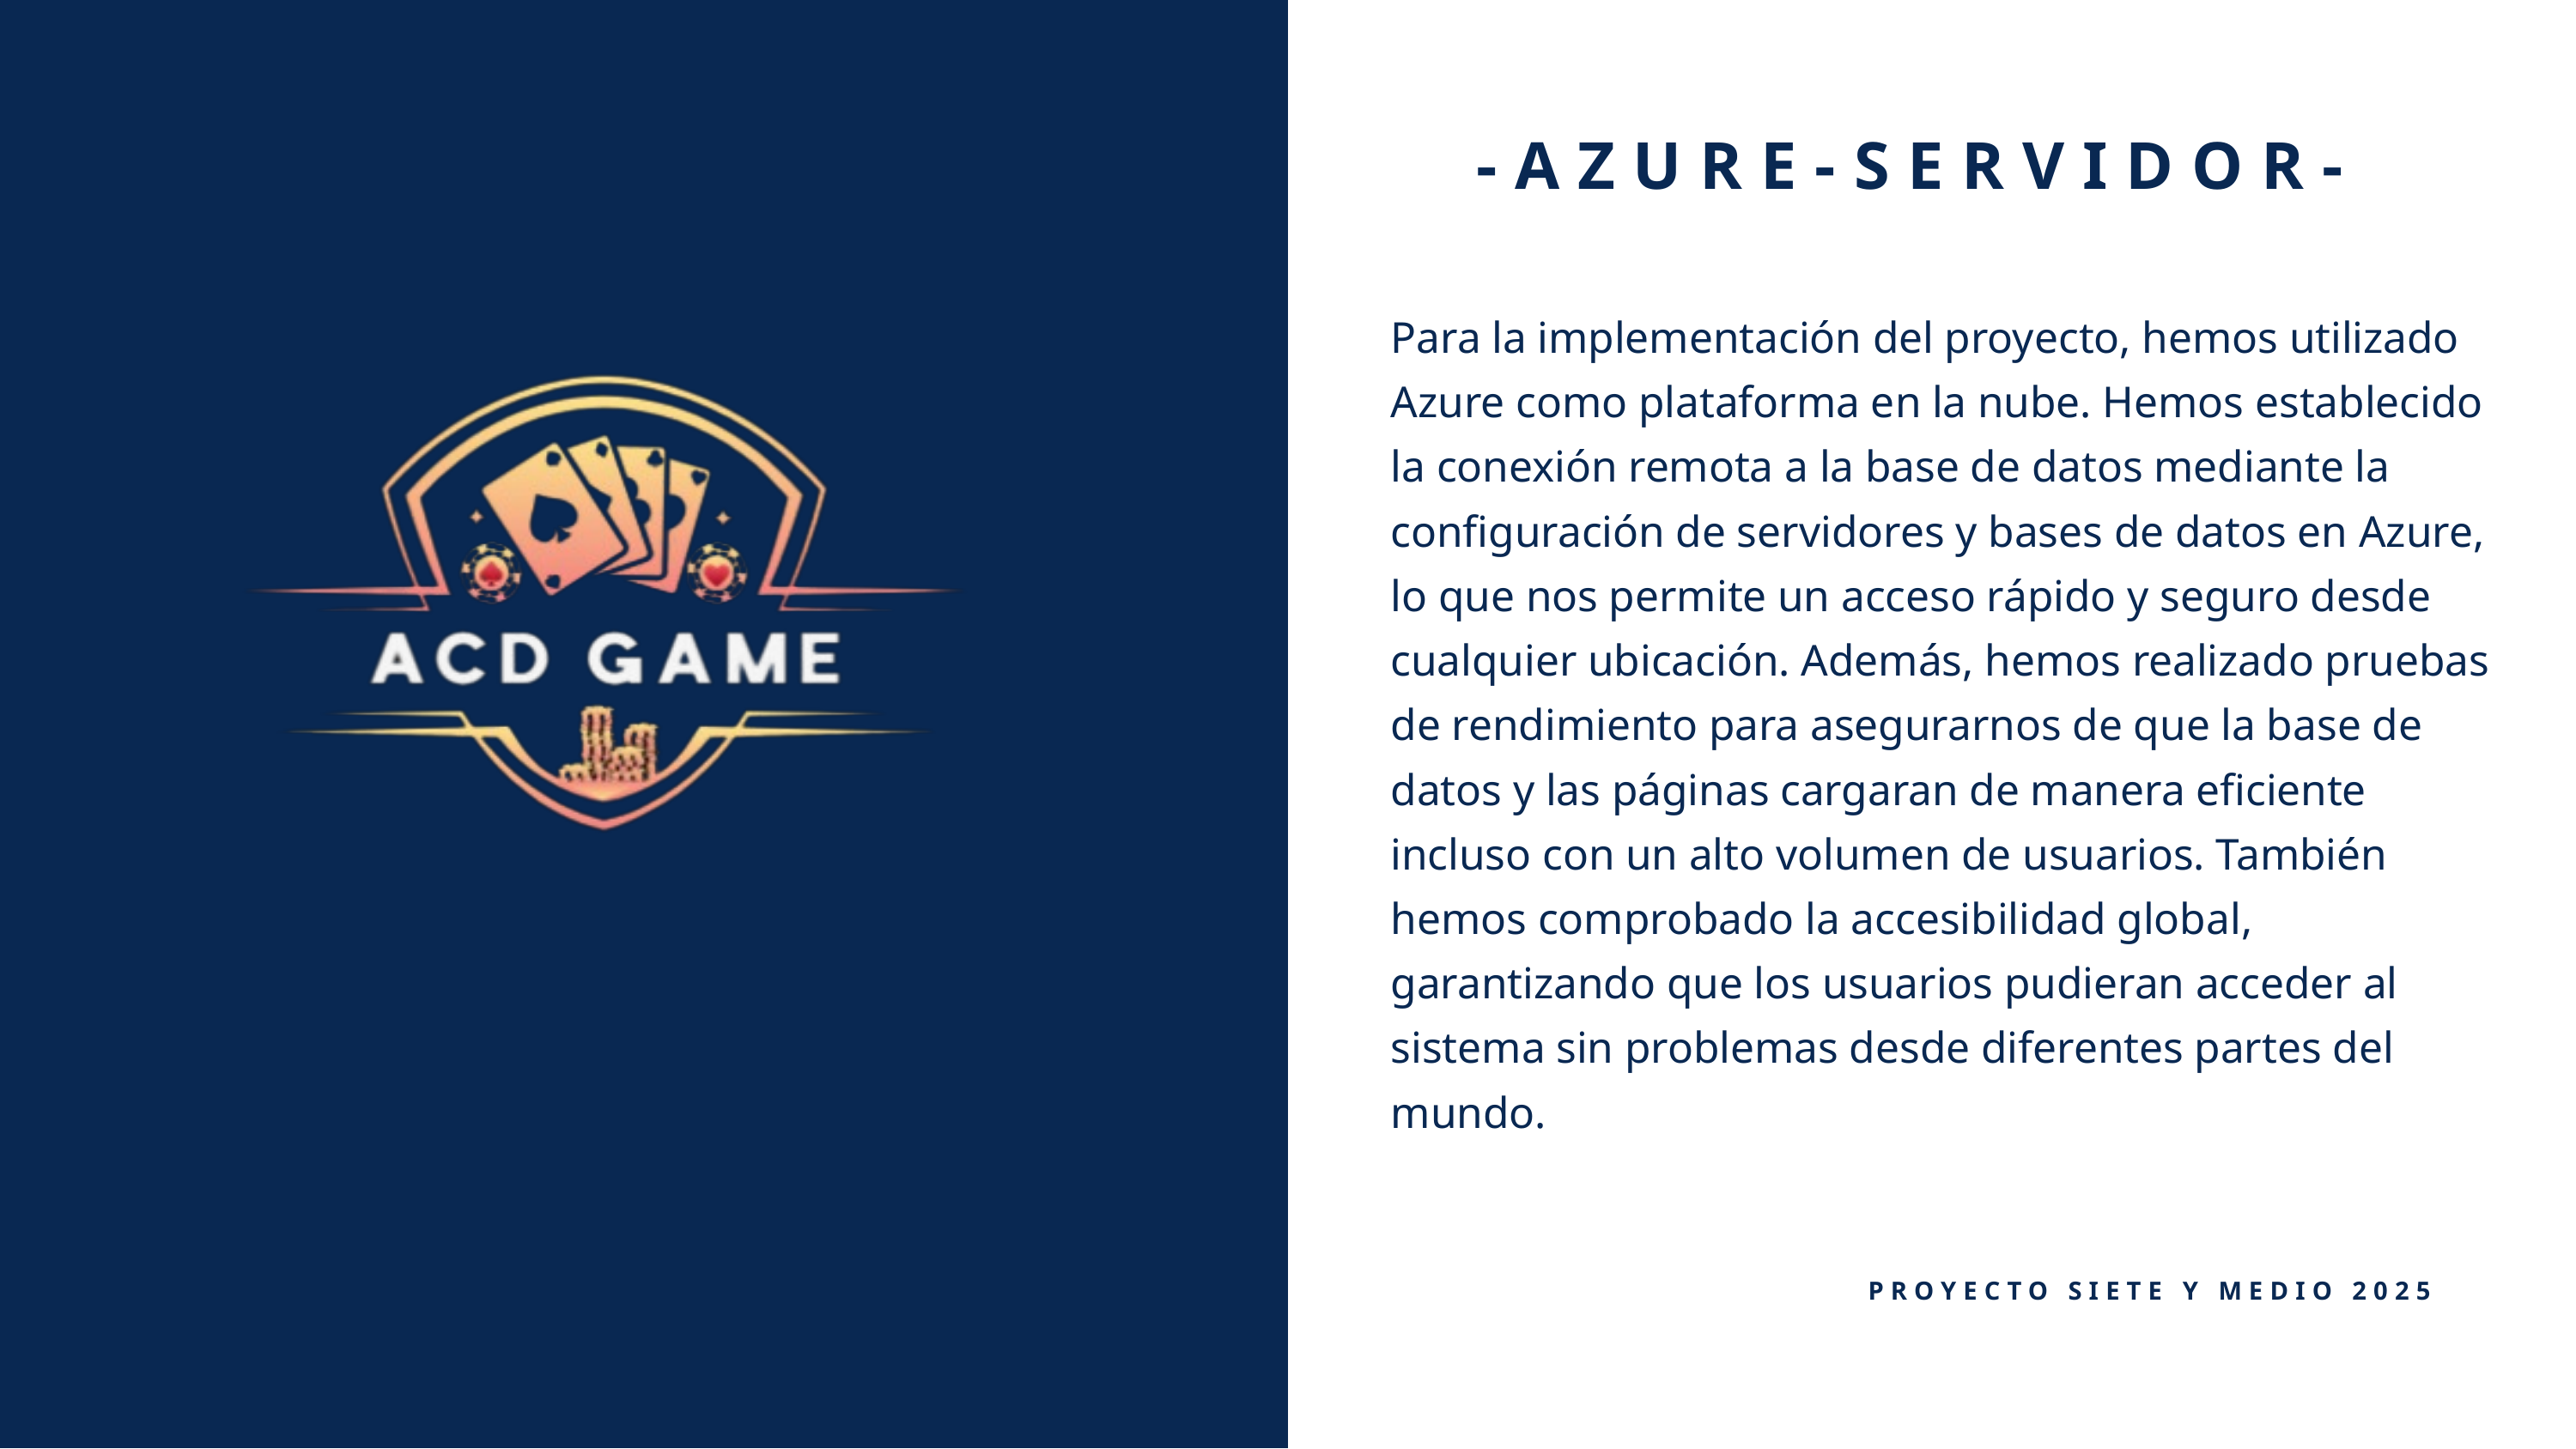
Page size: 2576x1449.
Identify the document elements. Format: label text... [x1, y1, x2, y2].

text_box -AZURE-SERVIDOR- [1446, 111, 2374, 203]
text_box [0, 0, 1289, 1449]
text_box Para la implementación del proyecto, hemos utilizado Azure como plataforma en la nube. Hemos establecido la conexión remota a la base de datos mediante la configuración de servidores y bases de datos en Azure, lo que nos permite un acceso rápido y seguro desde cualquier ubicación. Además, hemos realizado pruebas de rendimiento para asegurarnos de que la base de datos y las páginas cargaran de manera eficiente incluso con un alto volumen de usuarios. También hemos comprobado la accesibilidad global, garantizando que los usuarios pudieran acceder al sistema sin problemas desde diferentes partes del mundo. [1390, 297, 2513, 1137]
text_box PROYECTO SIETE Y MEDIO 2025 [1361, 1270, 2432, 1306]
